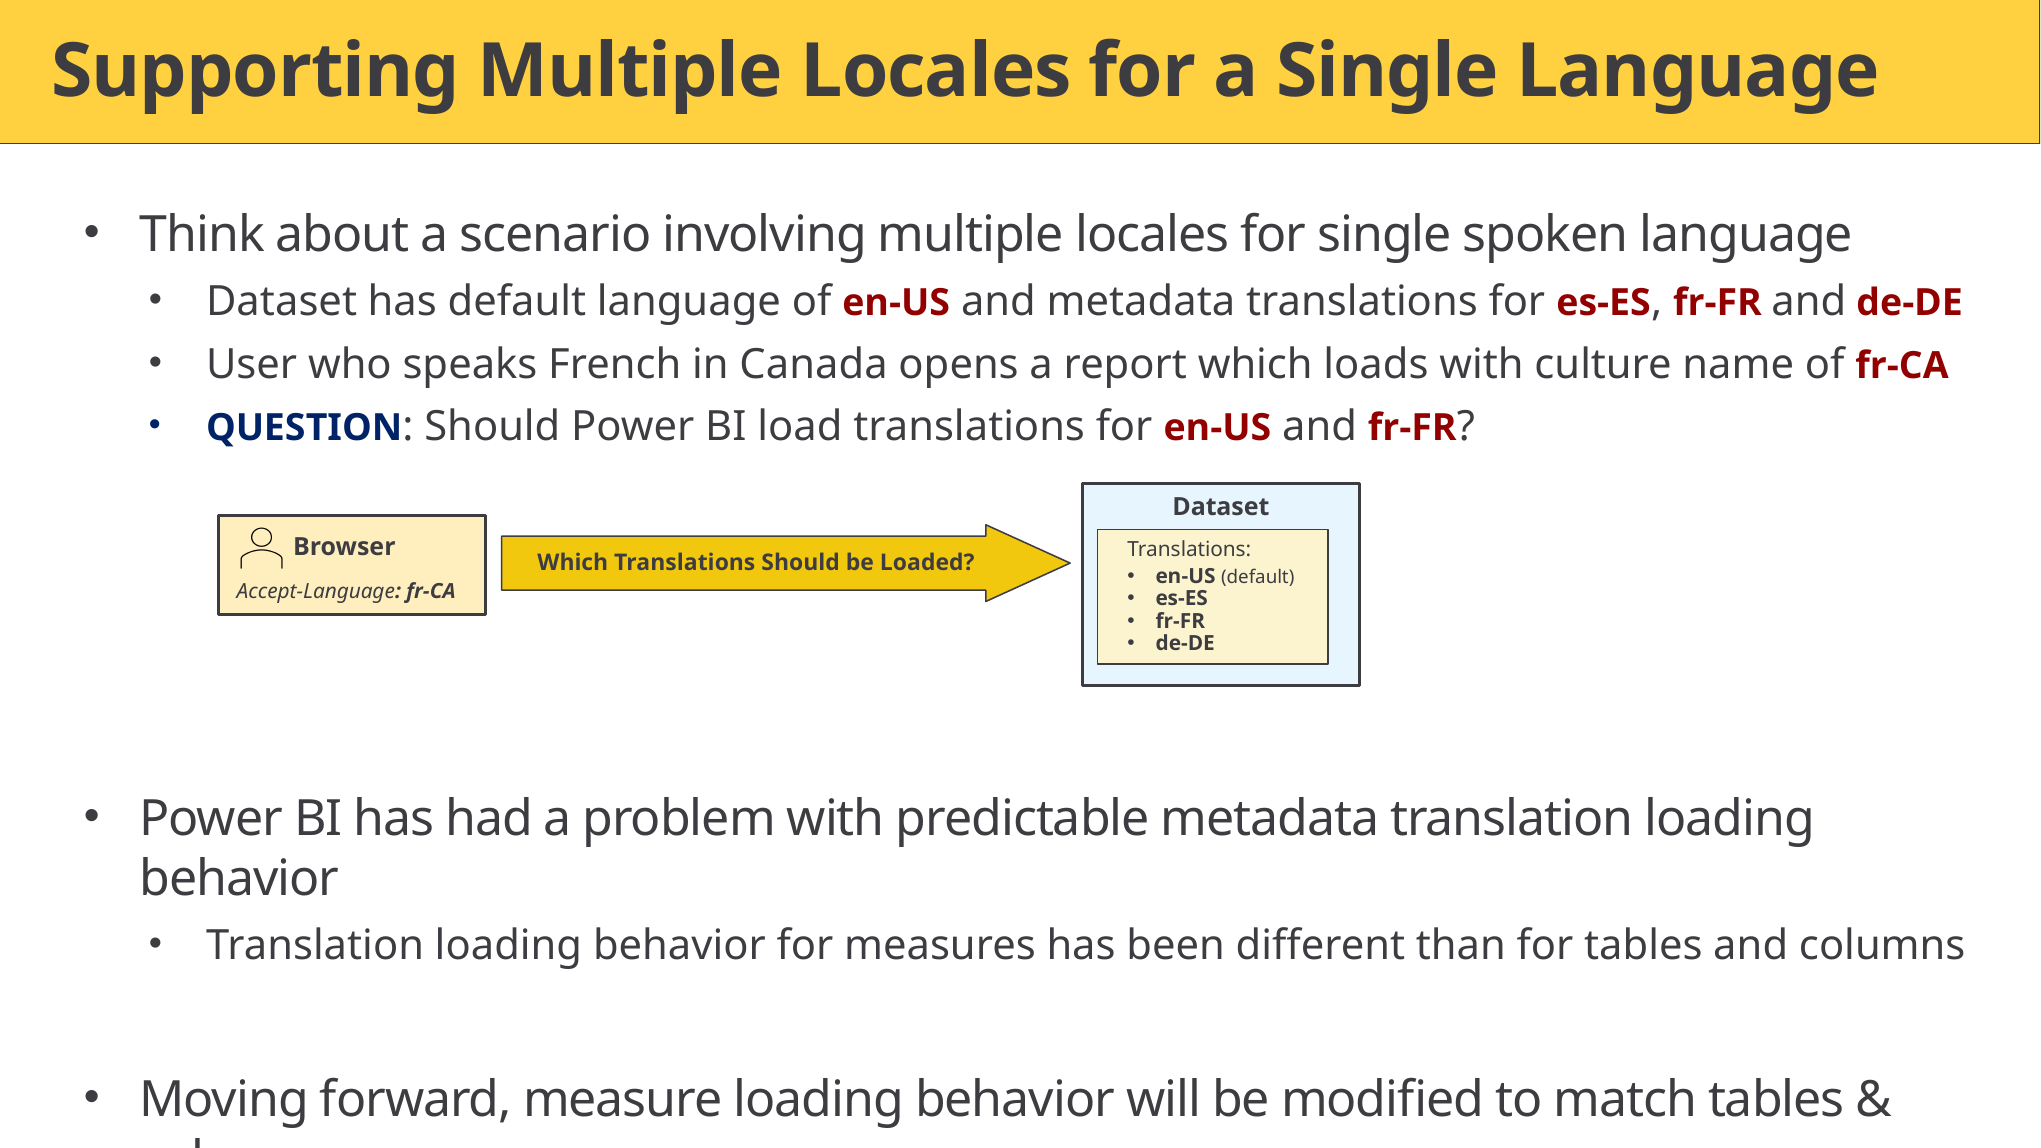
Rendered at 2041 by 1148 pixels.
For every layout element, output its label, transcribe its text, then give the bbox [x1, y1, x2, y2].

text_box Which Translations Should be Loaded? [500, 524, 1071, 603]
title Supporting Multiple Locales for a Single Language [51, 31, 1988, 113]
text_box Browser Accept-Language: fr-CA [218, 515, 486, 615]
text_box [1081, 483, 1360, 687]
picture [230, 519, 293, 577]
list Think about a scenario involving multiple locales for single spoken language Dataset has default language of en-US and metadata translations for es-ES, fr-FR and de-DE User who speaks French in Canada opens a report which loads with culture name of fr-CA QUESTION: Should Power BI load translations for en-US and fr-FR? Power BI has had a problem with predictable metadata translation loading behavior Translation loading behavior for measures has been different than for tables and columns Moving forward, measure loading behavior will be modified to match tables & columns Power BI will load metadata translations only when there’s exact match for entire culture name You must supply metadata translations separately for fr-FR, fr-BE and fr-CA to support all locales [83, 201, 1988, 1132]
